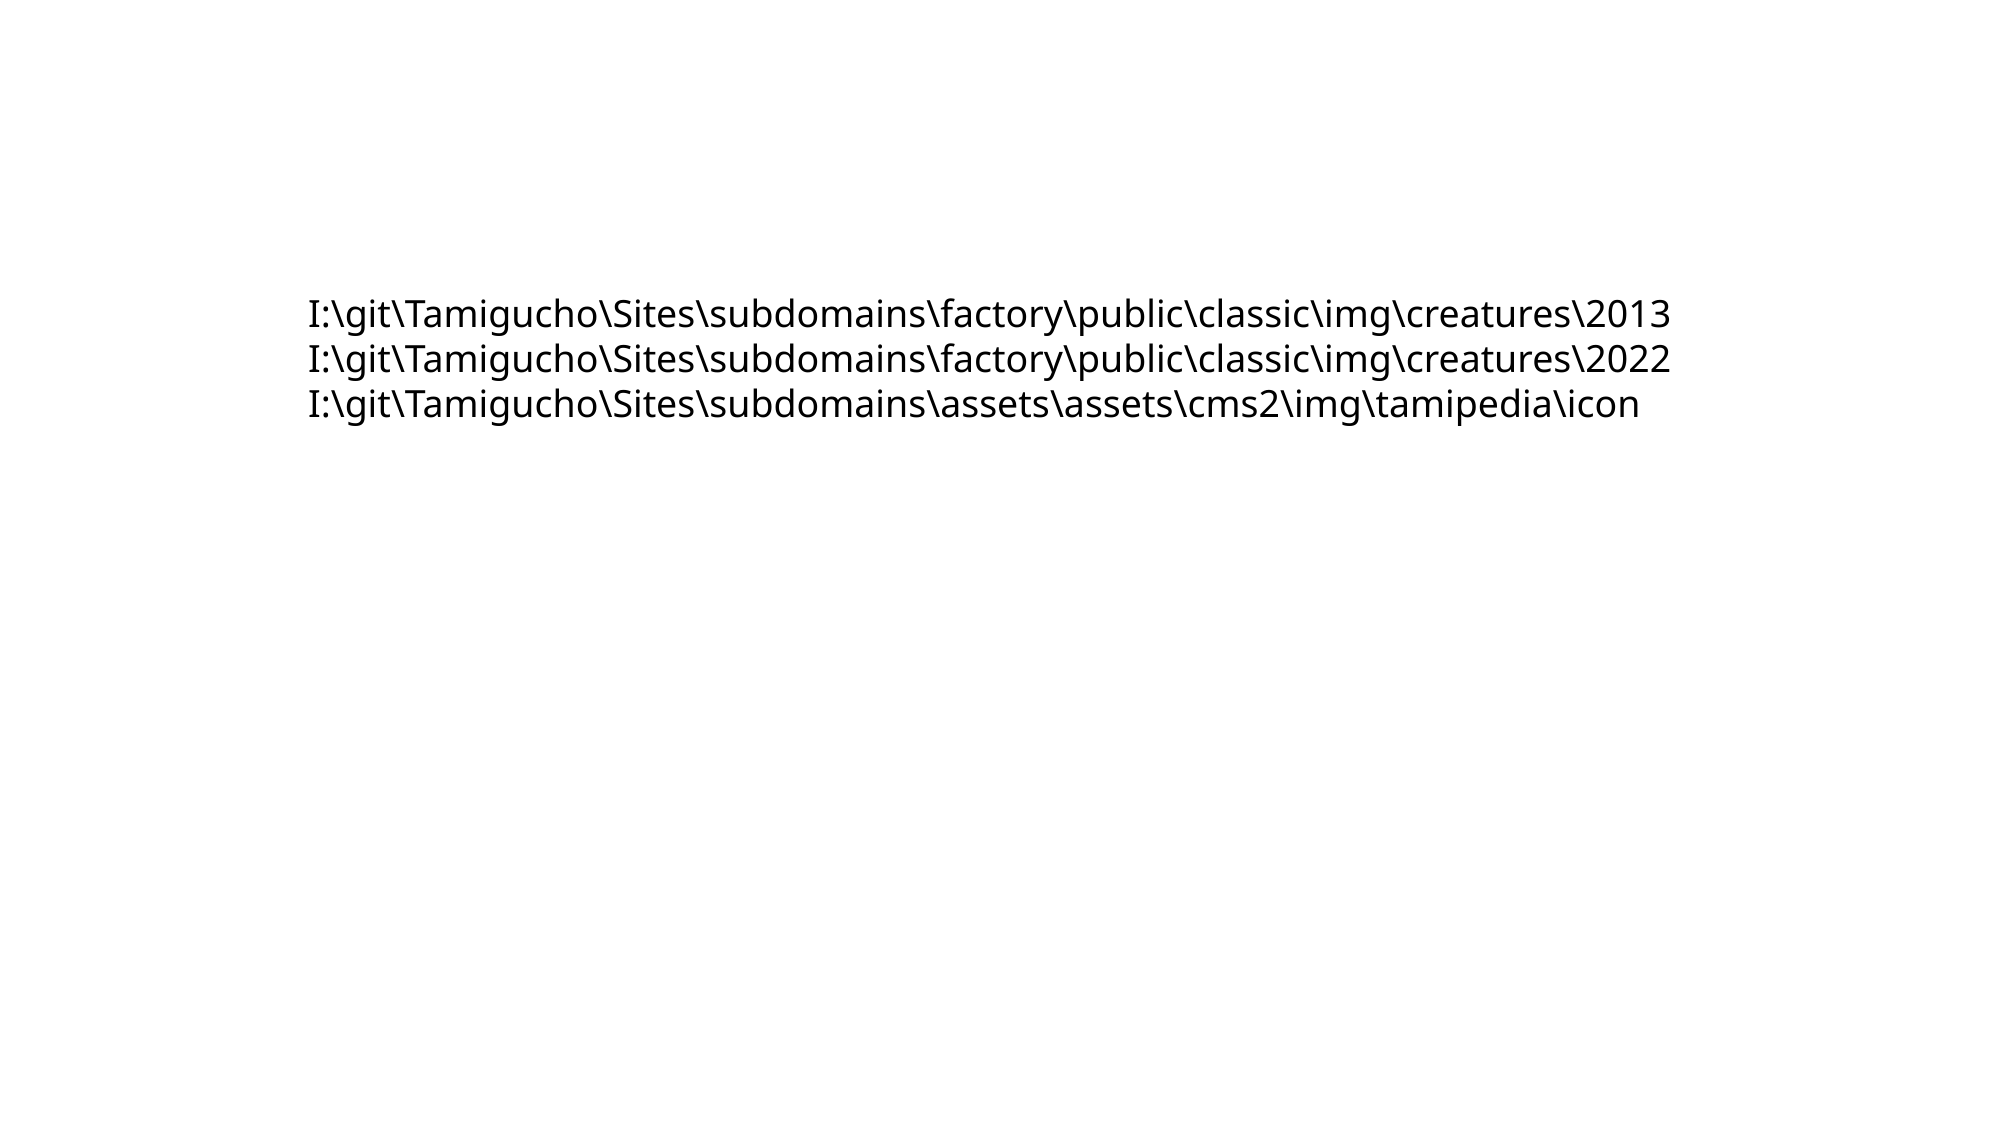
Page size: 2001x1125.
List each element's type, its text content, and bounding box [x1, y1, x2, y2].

text_box I:\git\Tamigucho\Sites\subdomains\factory\public\classic\img\creatures\2013 I:\git\Tamigucho\Sites\subdomains\factory\public\classic\img\creatures\2022 I:\git\Tamigucho\Sites\subdomains\assets\assets\cms2\img\tamipedia\icon [293, 282, 1688, 433]
